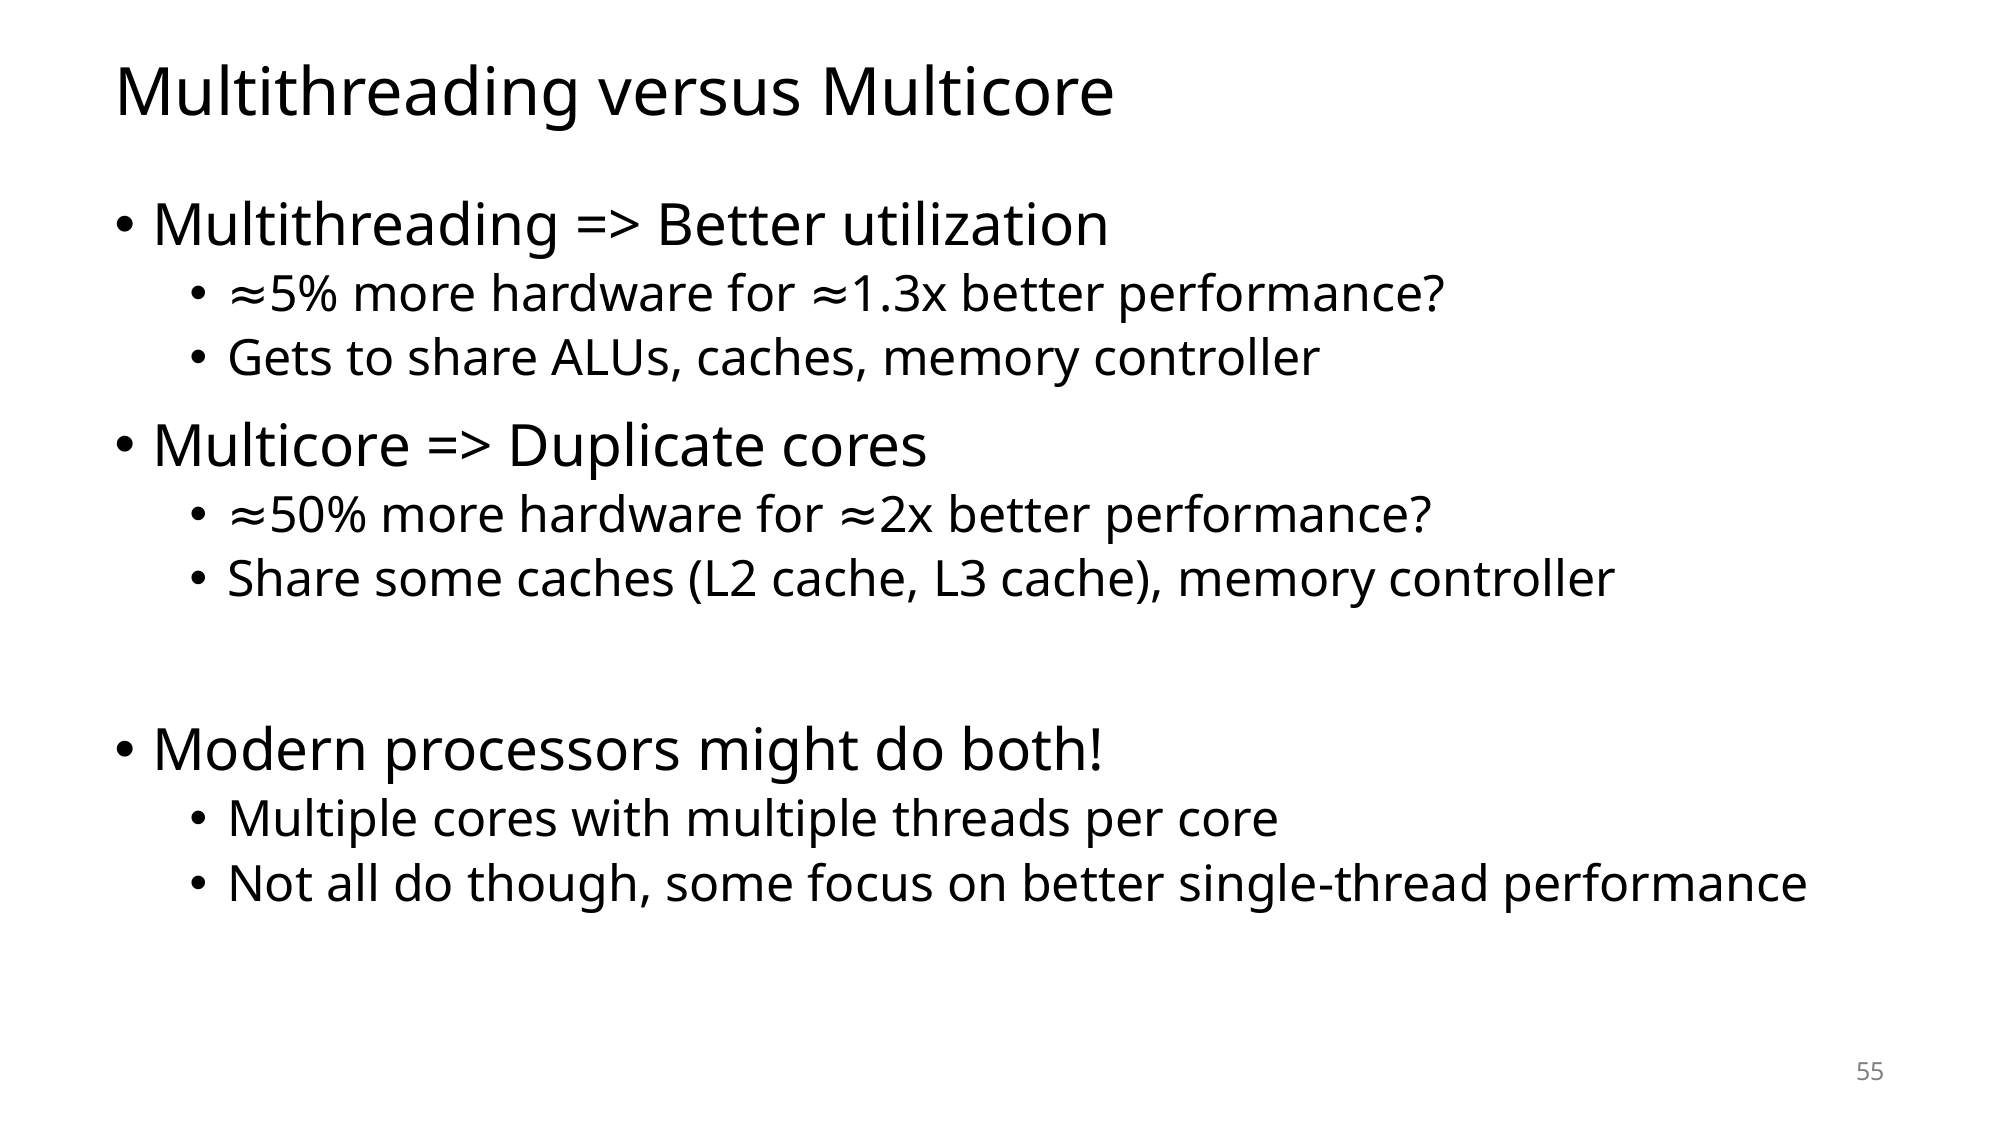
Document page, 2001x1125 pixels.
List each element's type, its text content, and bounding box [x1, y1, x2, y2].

list Multithreading => Better utilization ≈5% more hardware for ≈1.3x better performance? Gets to share ALUs, caches, memory controller Multicore => Duplicate cores ≈50% more hardware for ≈2x better performance? Share some caches (L2 cache, L3 cache), memory controller Modern processors might do both! Multiple cores with multiple threads per core Not all do though, some focus on better single-thread performance [99, 187, 1900, 1013]
slide_number 55 [1749, 1042, 1900, 1103]
title Multithreading versus Multicore [99, 37, 1900, 150]
